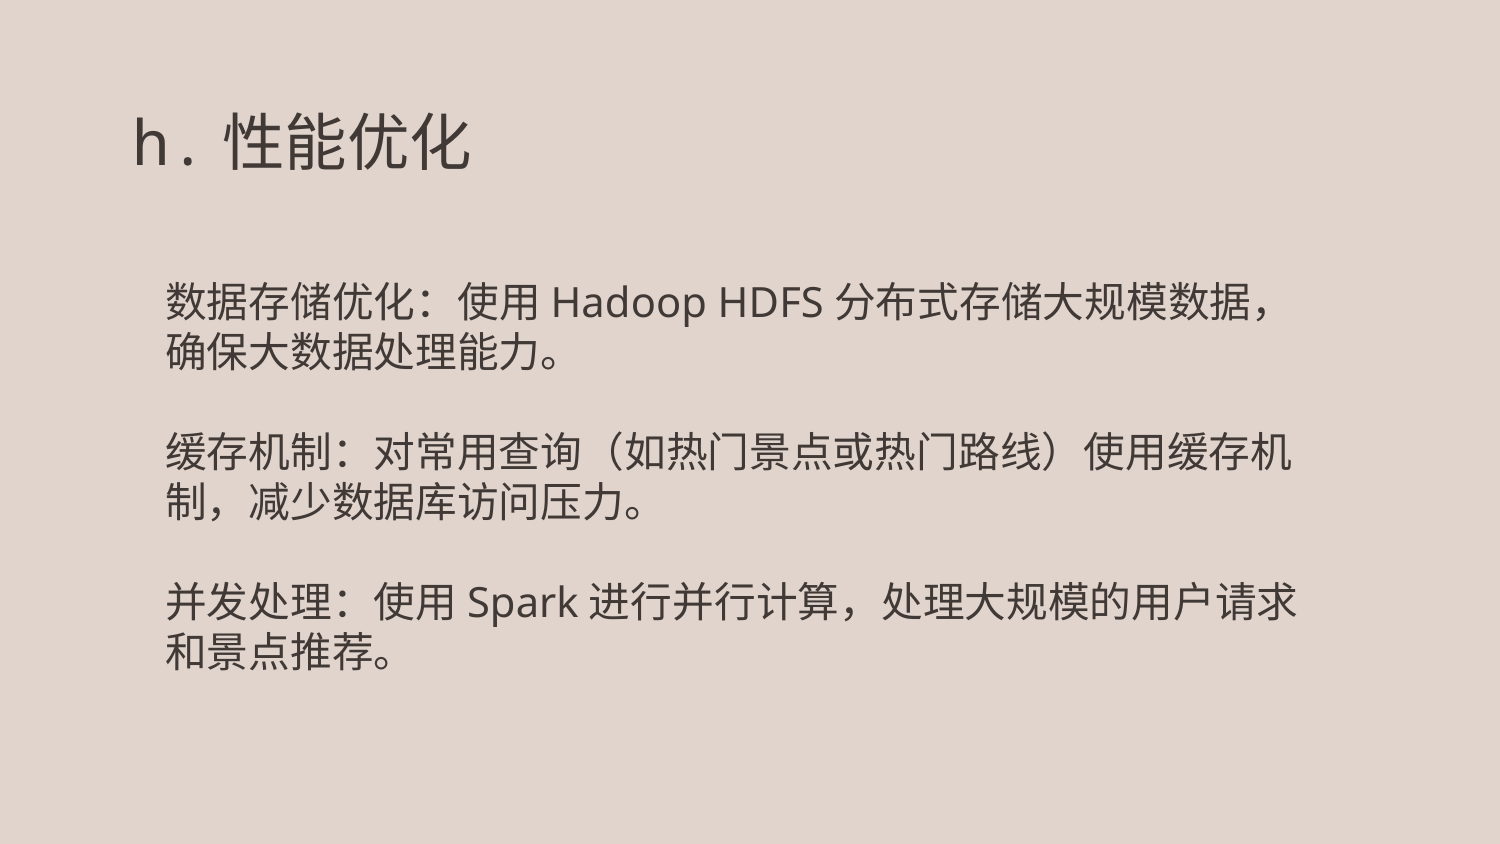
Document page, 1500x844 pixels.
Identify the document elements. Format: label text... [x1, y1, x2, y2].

title h.性能优化 [117, 87, 1383, 193]
subtitle 数据存储优化：使用Hadoop HDFS分布式存储大规模数据，确保大数据处理能力。 缓存机制：对常用查询（如热门景点或热门路线）使用缓存机制，减少数据库访问压力。 并发处理：使用Spark进行并行计算，处理大规模的用户请求和景点推荐。 [149, 615, 1350, 691]
